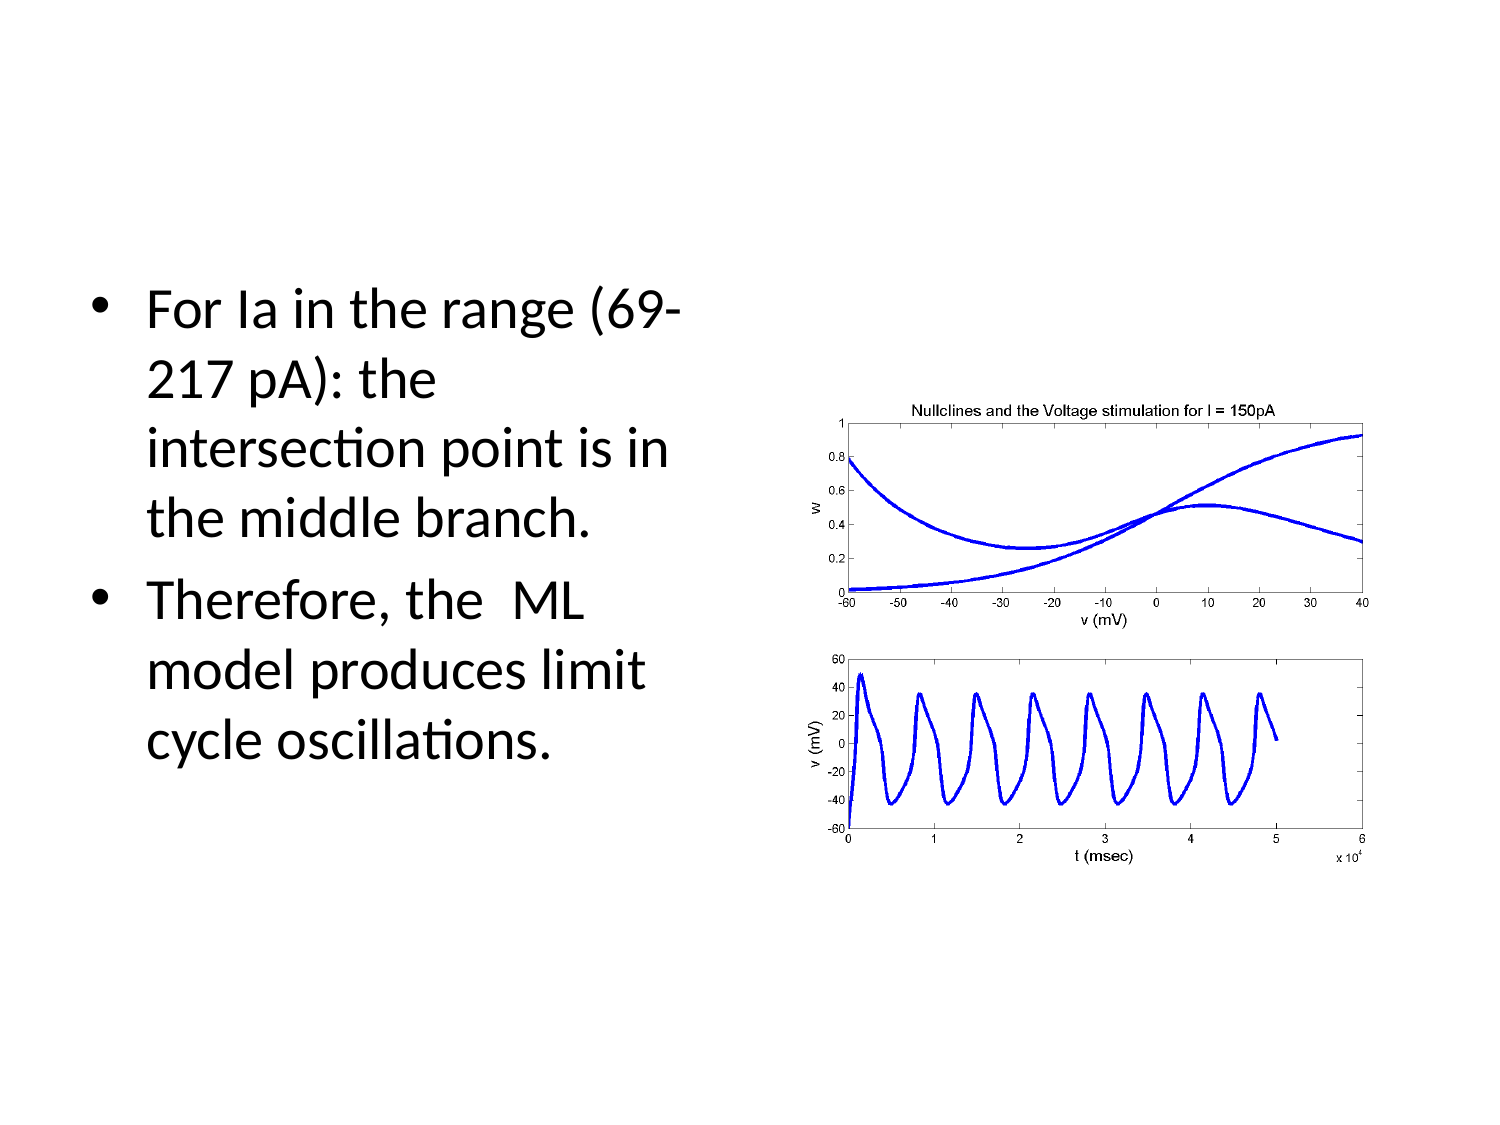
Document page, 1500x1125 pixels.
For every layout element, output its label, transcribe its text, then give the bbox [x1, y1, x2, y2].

list For Ia in the range (69-217 pA): the intersection point is in the middle branch. Therefore, the ML model produces limit cycle oscillations. [75, 262, 738, 1005]
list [762, 384, 1426, 883]
